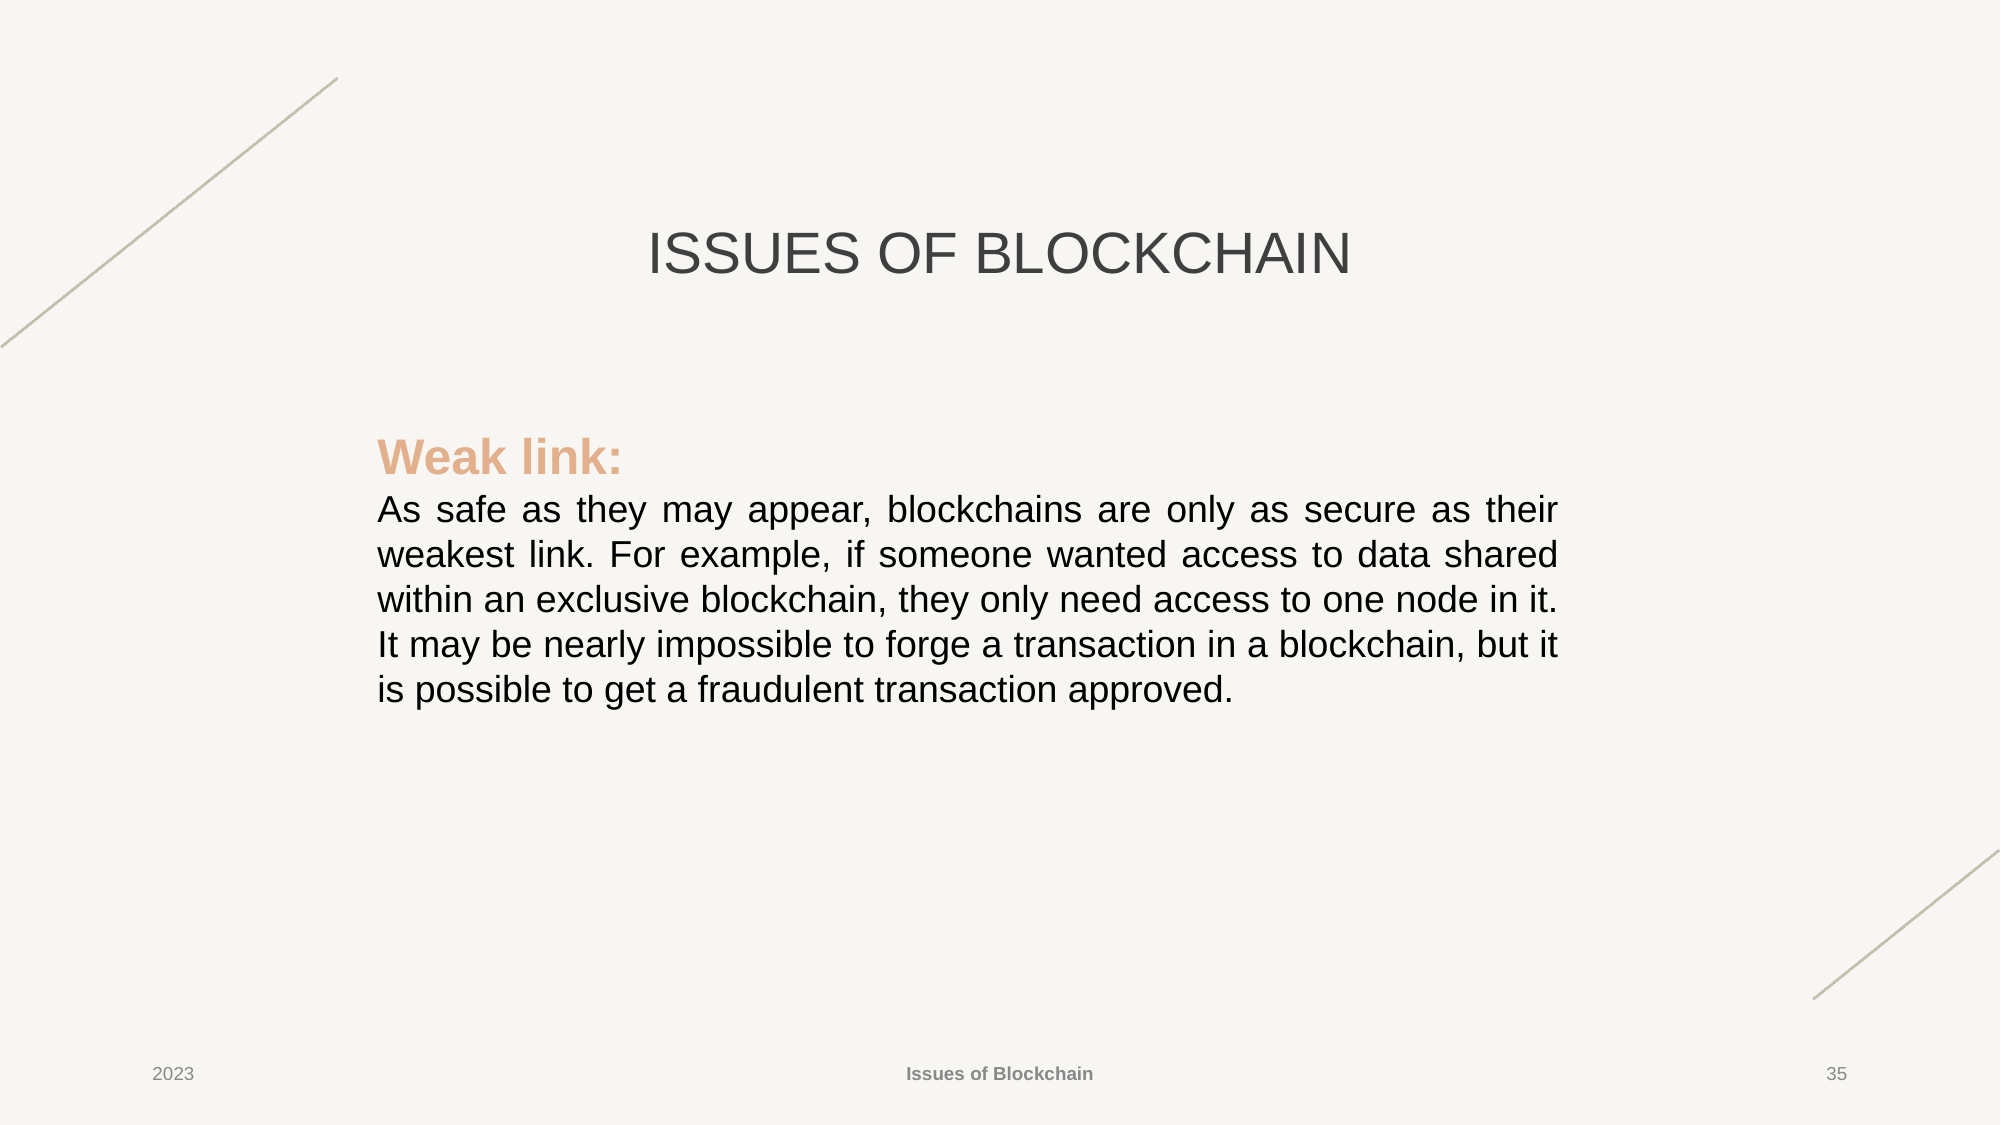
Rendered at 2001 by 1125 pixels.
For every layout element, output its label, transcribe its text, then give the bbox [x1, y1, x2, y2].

slide_number ‹#› [1412, 1042, 1863, 1103]
title ISSUES OF BLOCKCHAIN [309, 146, 1691, 364]
footer Issues of Blockchain [662, 1042, 1338, 1103]
picture [1812, 849, 2000, 1000]
picture [0, 77, 338, 348]
slide_number 2023 [137, 1042, 588, 1103]
text_box Weak link: As safe as they may appear, blockchains are only as secure as their weakest link. For example, if someone wanted access to data shared within an exclusive blockchain, they only need access to one node in it. It may be nearly impossible to forge a transaction in a blockchain, but it is possible to get a fraudulent transaction approved. [362, 417, 1574, 718]
